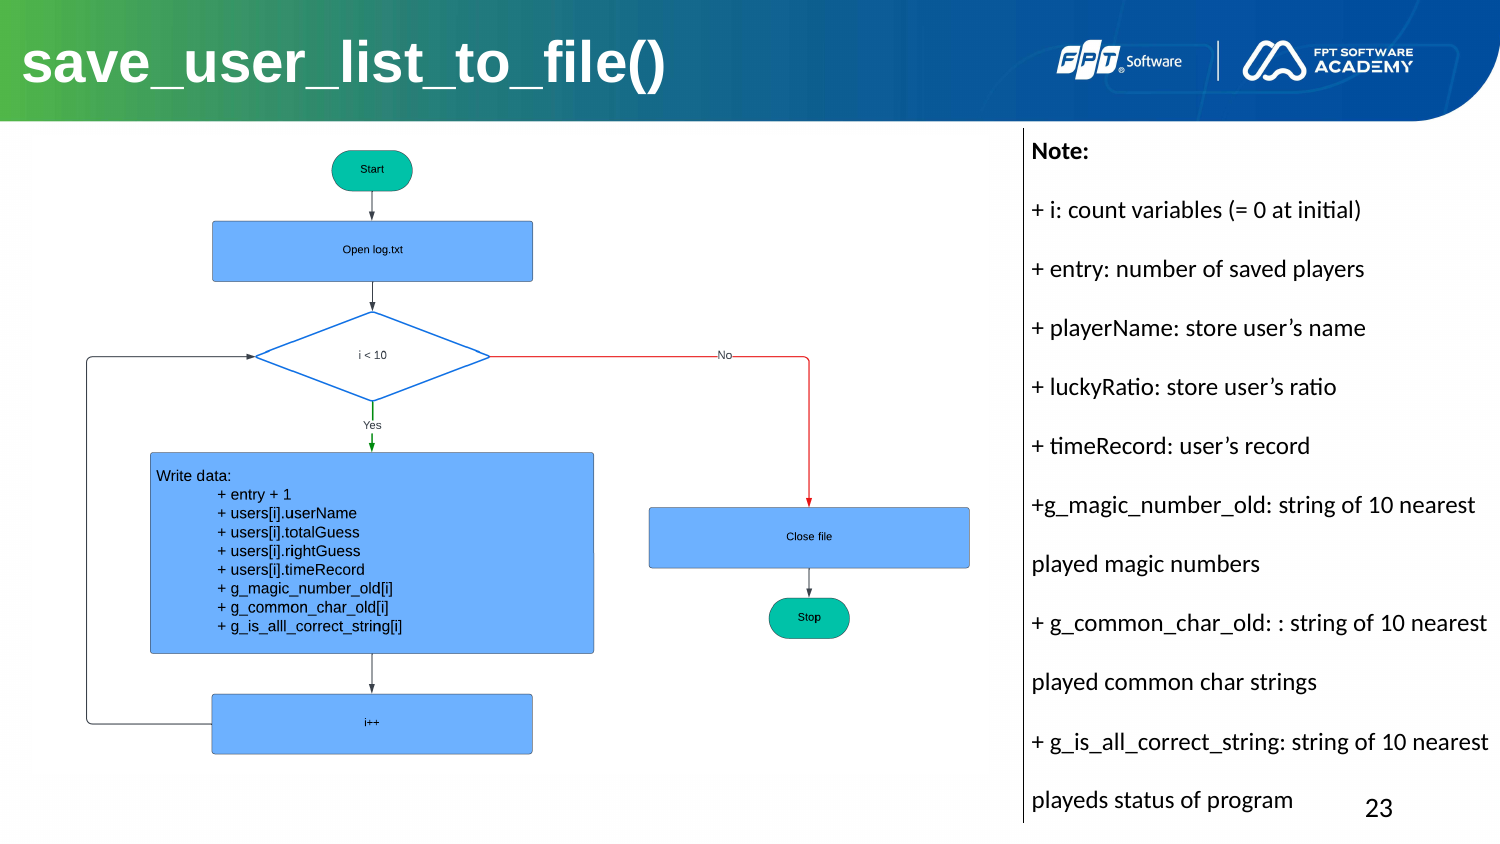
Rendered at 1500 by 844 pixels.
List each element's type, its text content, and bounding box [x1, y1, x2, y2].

text_box Note: + i: count variables (= 0 at initial) + entry: number of saved players + playerName: store user’s name + luckyRatio: store user’s ratio + timeRecord: user’s record +g_magic_number_old: string of 10 nearest played magic numbers + g_common_char_old: : string of 10 nearest played common char strings + g_is_all_correct_string: string of 10 nearest playeds status of program [1014, 99, 1500, 844]
picture [0, 0, 1500, 844]
text_box save_user_list_to_file() [6, 6, 1136, 112]
